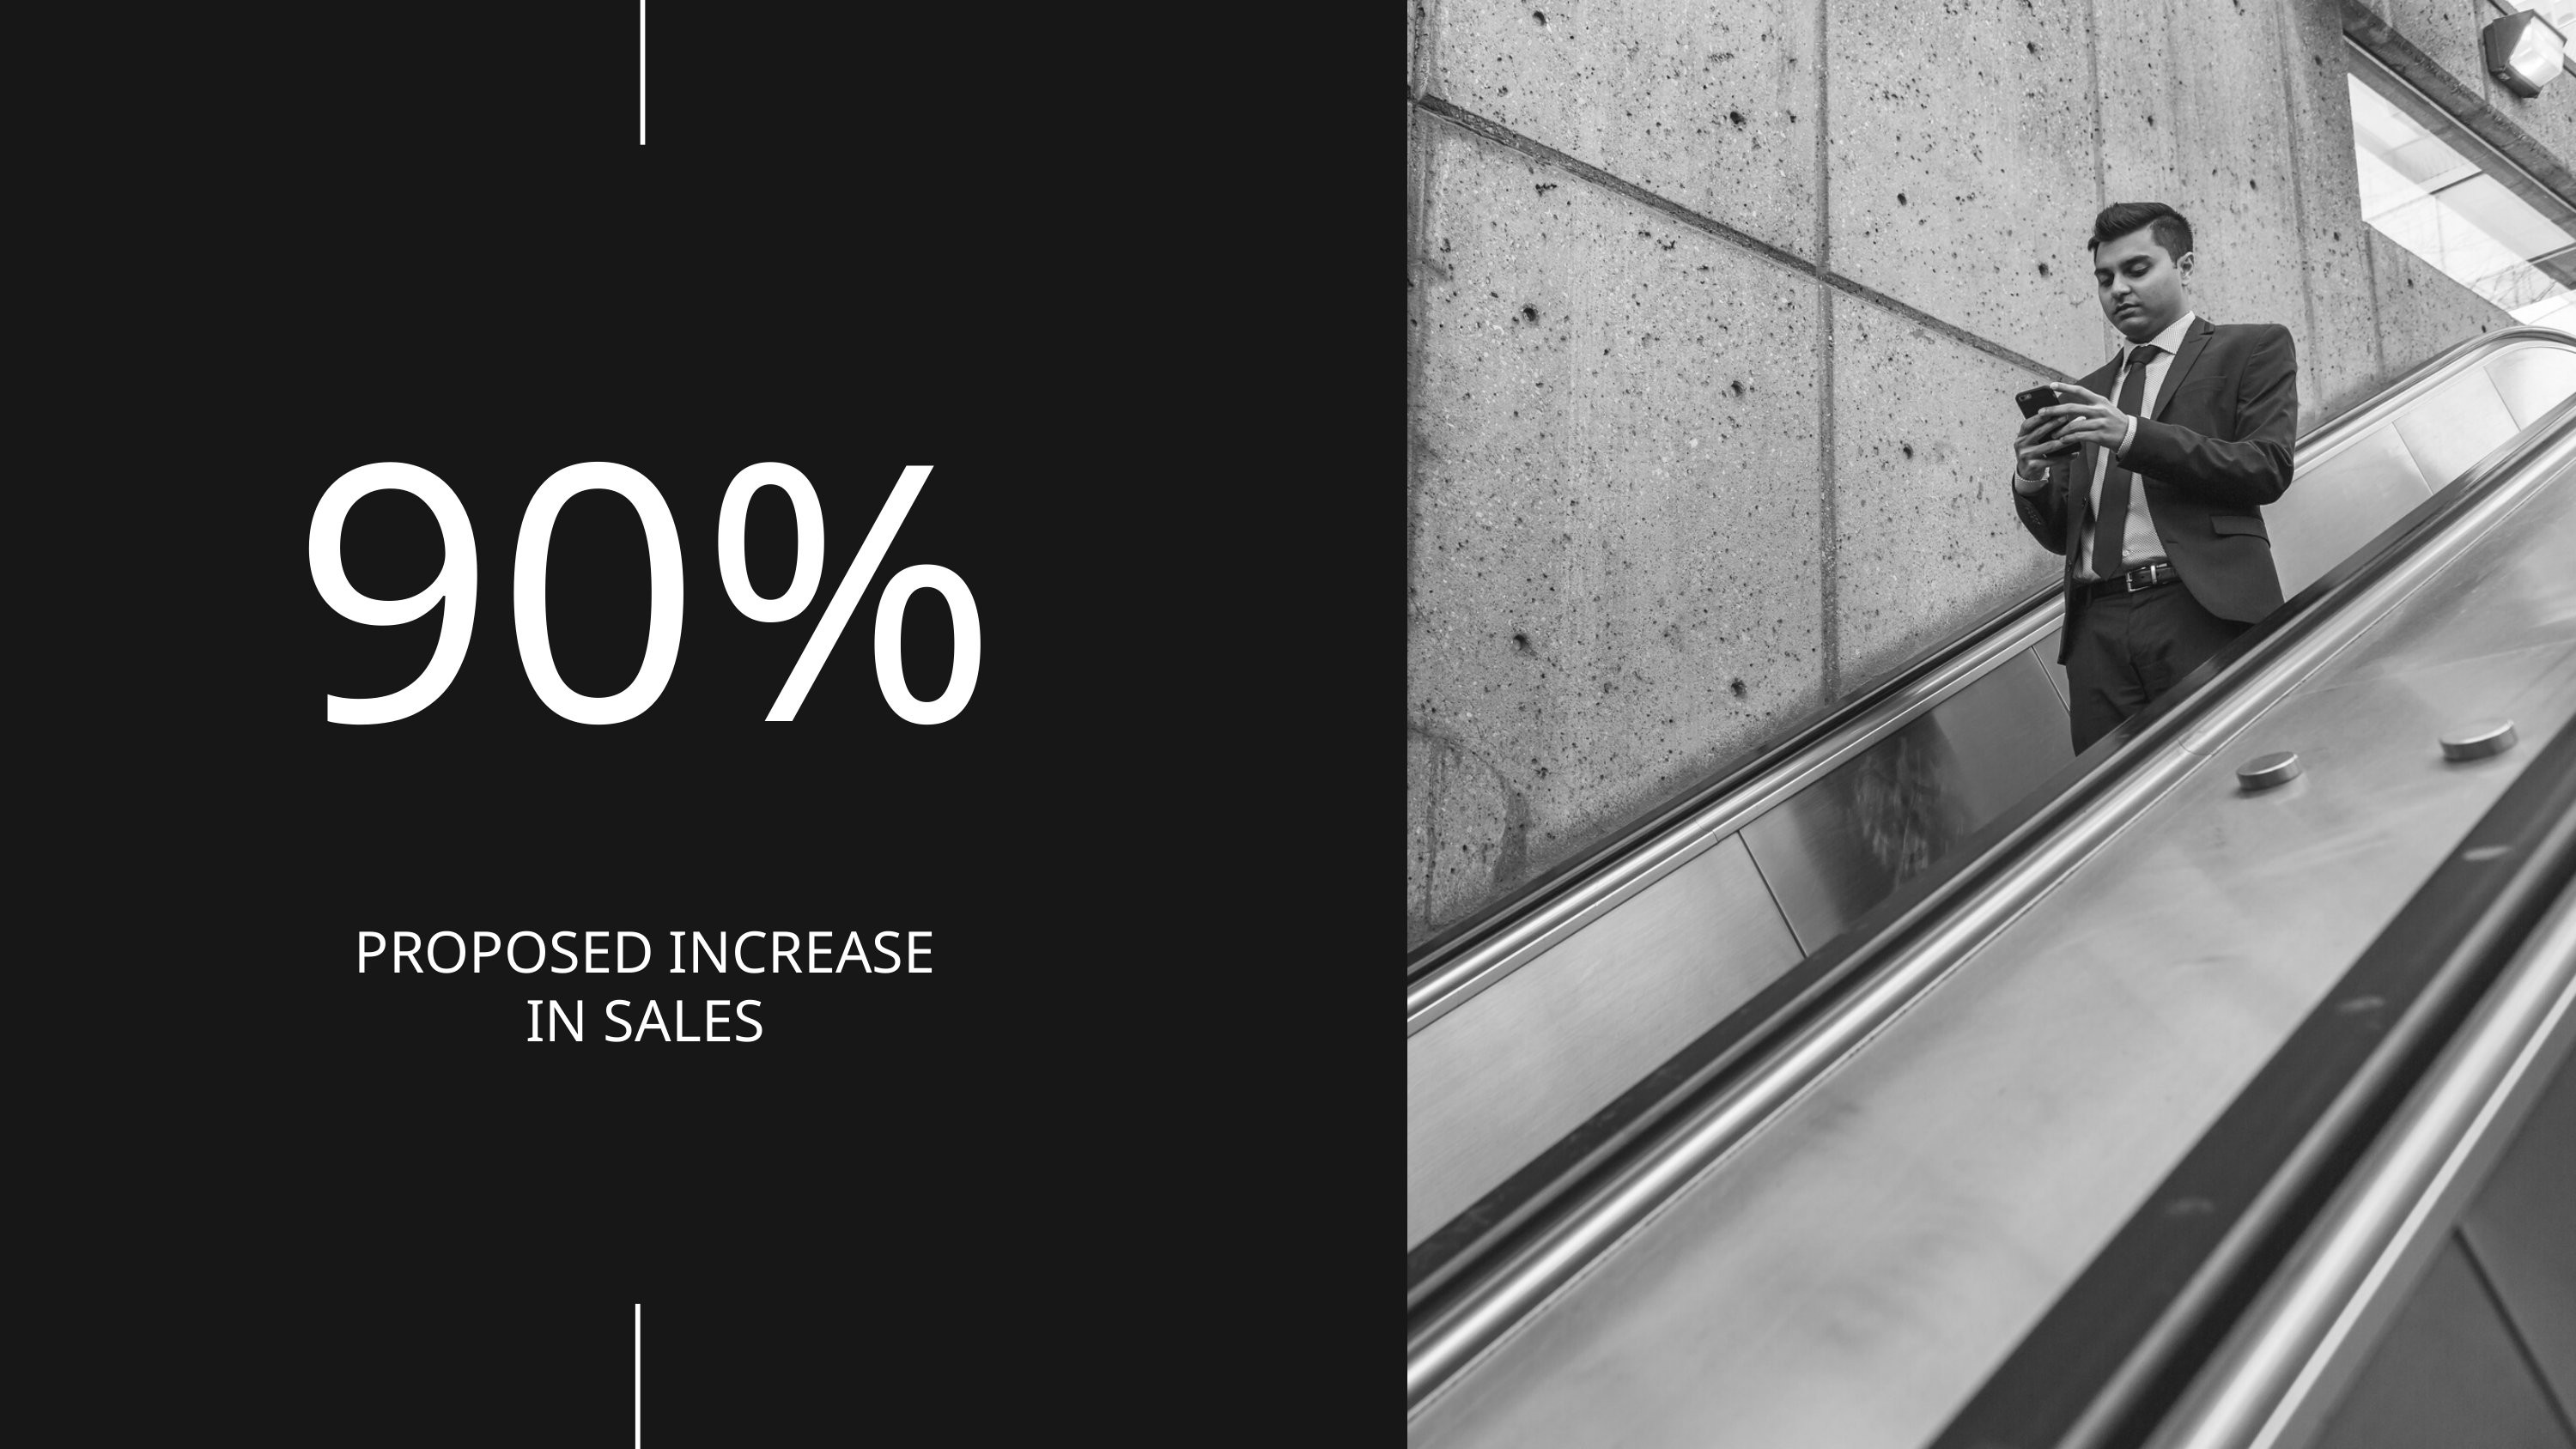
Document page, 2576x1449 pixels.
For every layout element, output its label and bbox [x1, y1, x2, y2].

text_box [173, 398, 1117, 1050]
picture [1406, 0, 2576, 1449]
text_box [635, 1303, 641, 1449]
text_box [640, 0, 646, 145]
